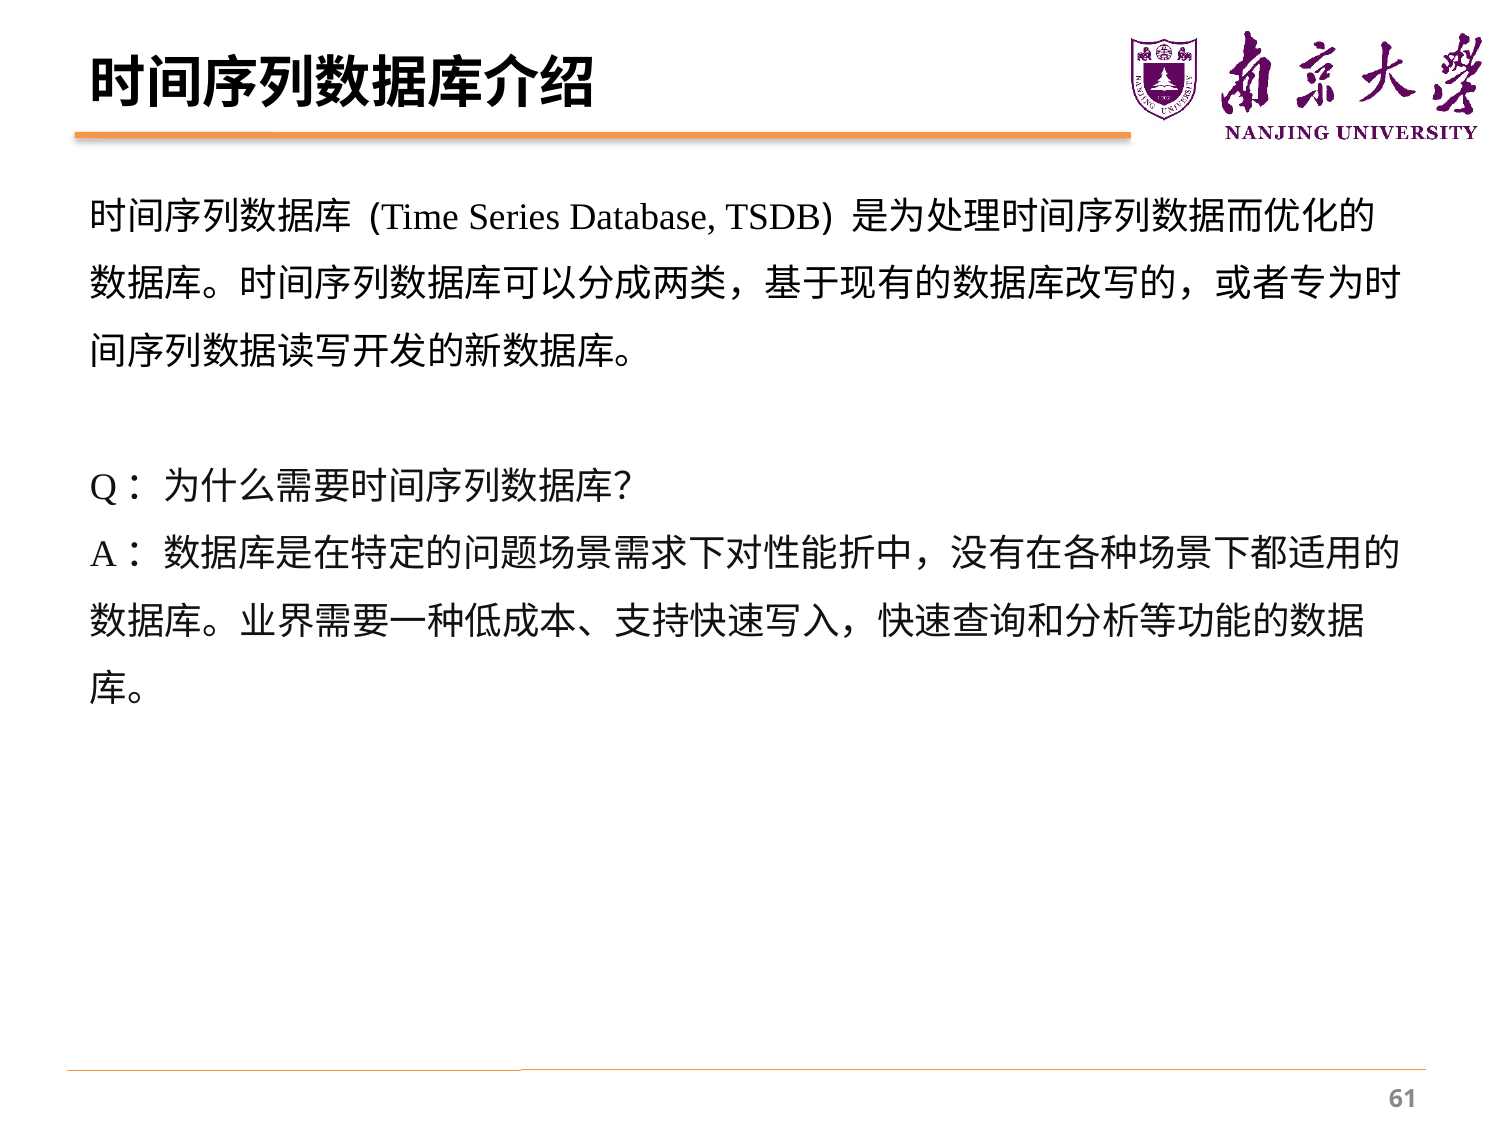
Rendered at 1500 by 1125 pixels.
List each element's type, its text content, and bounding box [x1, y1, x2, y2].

text_box 时间序列数据库 (Time Series Database, TSDB) 是为处理时间序列数据而优化的数据库。时间序列数据库可以分成两类，基于现有的数据库改写的，或者专为时间序列数据读写开发的新数据库。 Q：为什么需要时间序列数据库？ A：数据库是在特定的问题场景需求下对性能折中，没有在各种场景下都适用的数据库。业界需要一种低成本、支持快速写入，快速查询和分析等功能的数据库。 [74, 161, 1425, 717]
picture [1131, 31, 1482, 143]
slide_number 61 [1375, 1076, 1426, 1123]
title 时间序列数据库介绍 [75, 39, 1132, 123]
